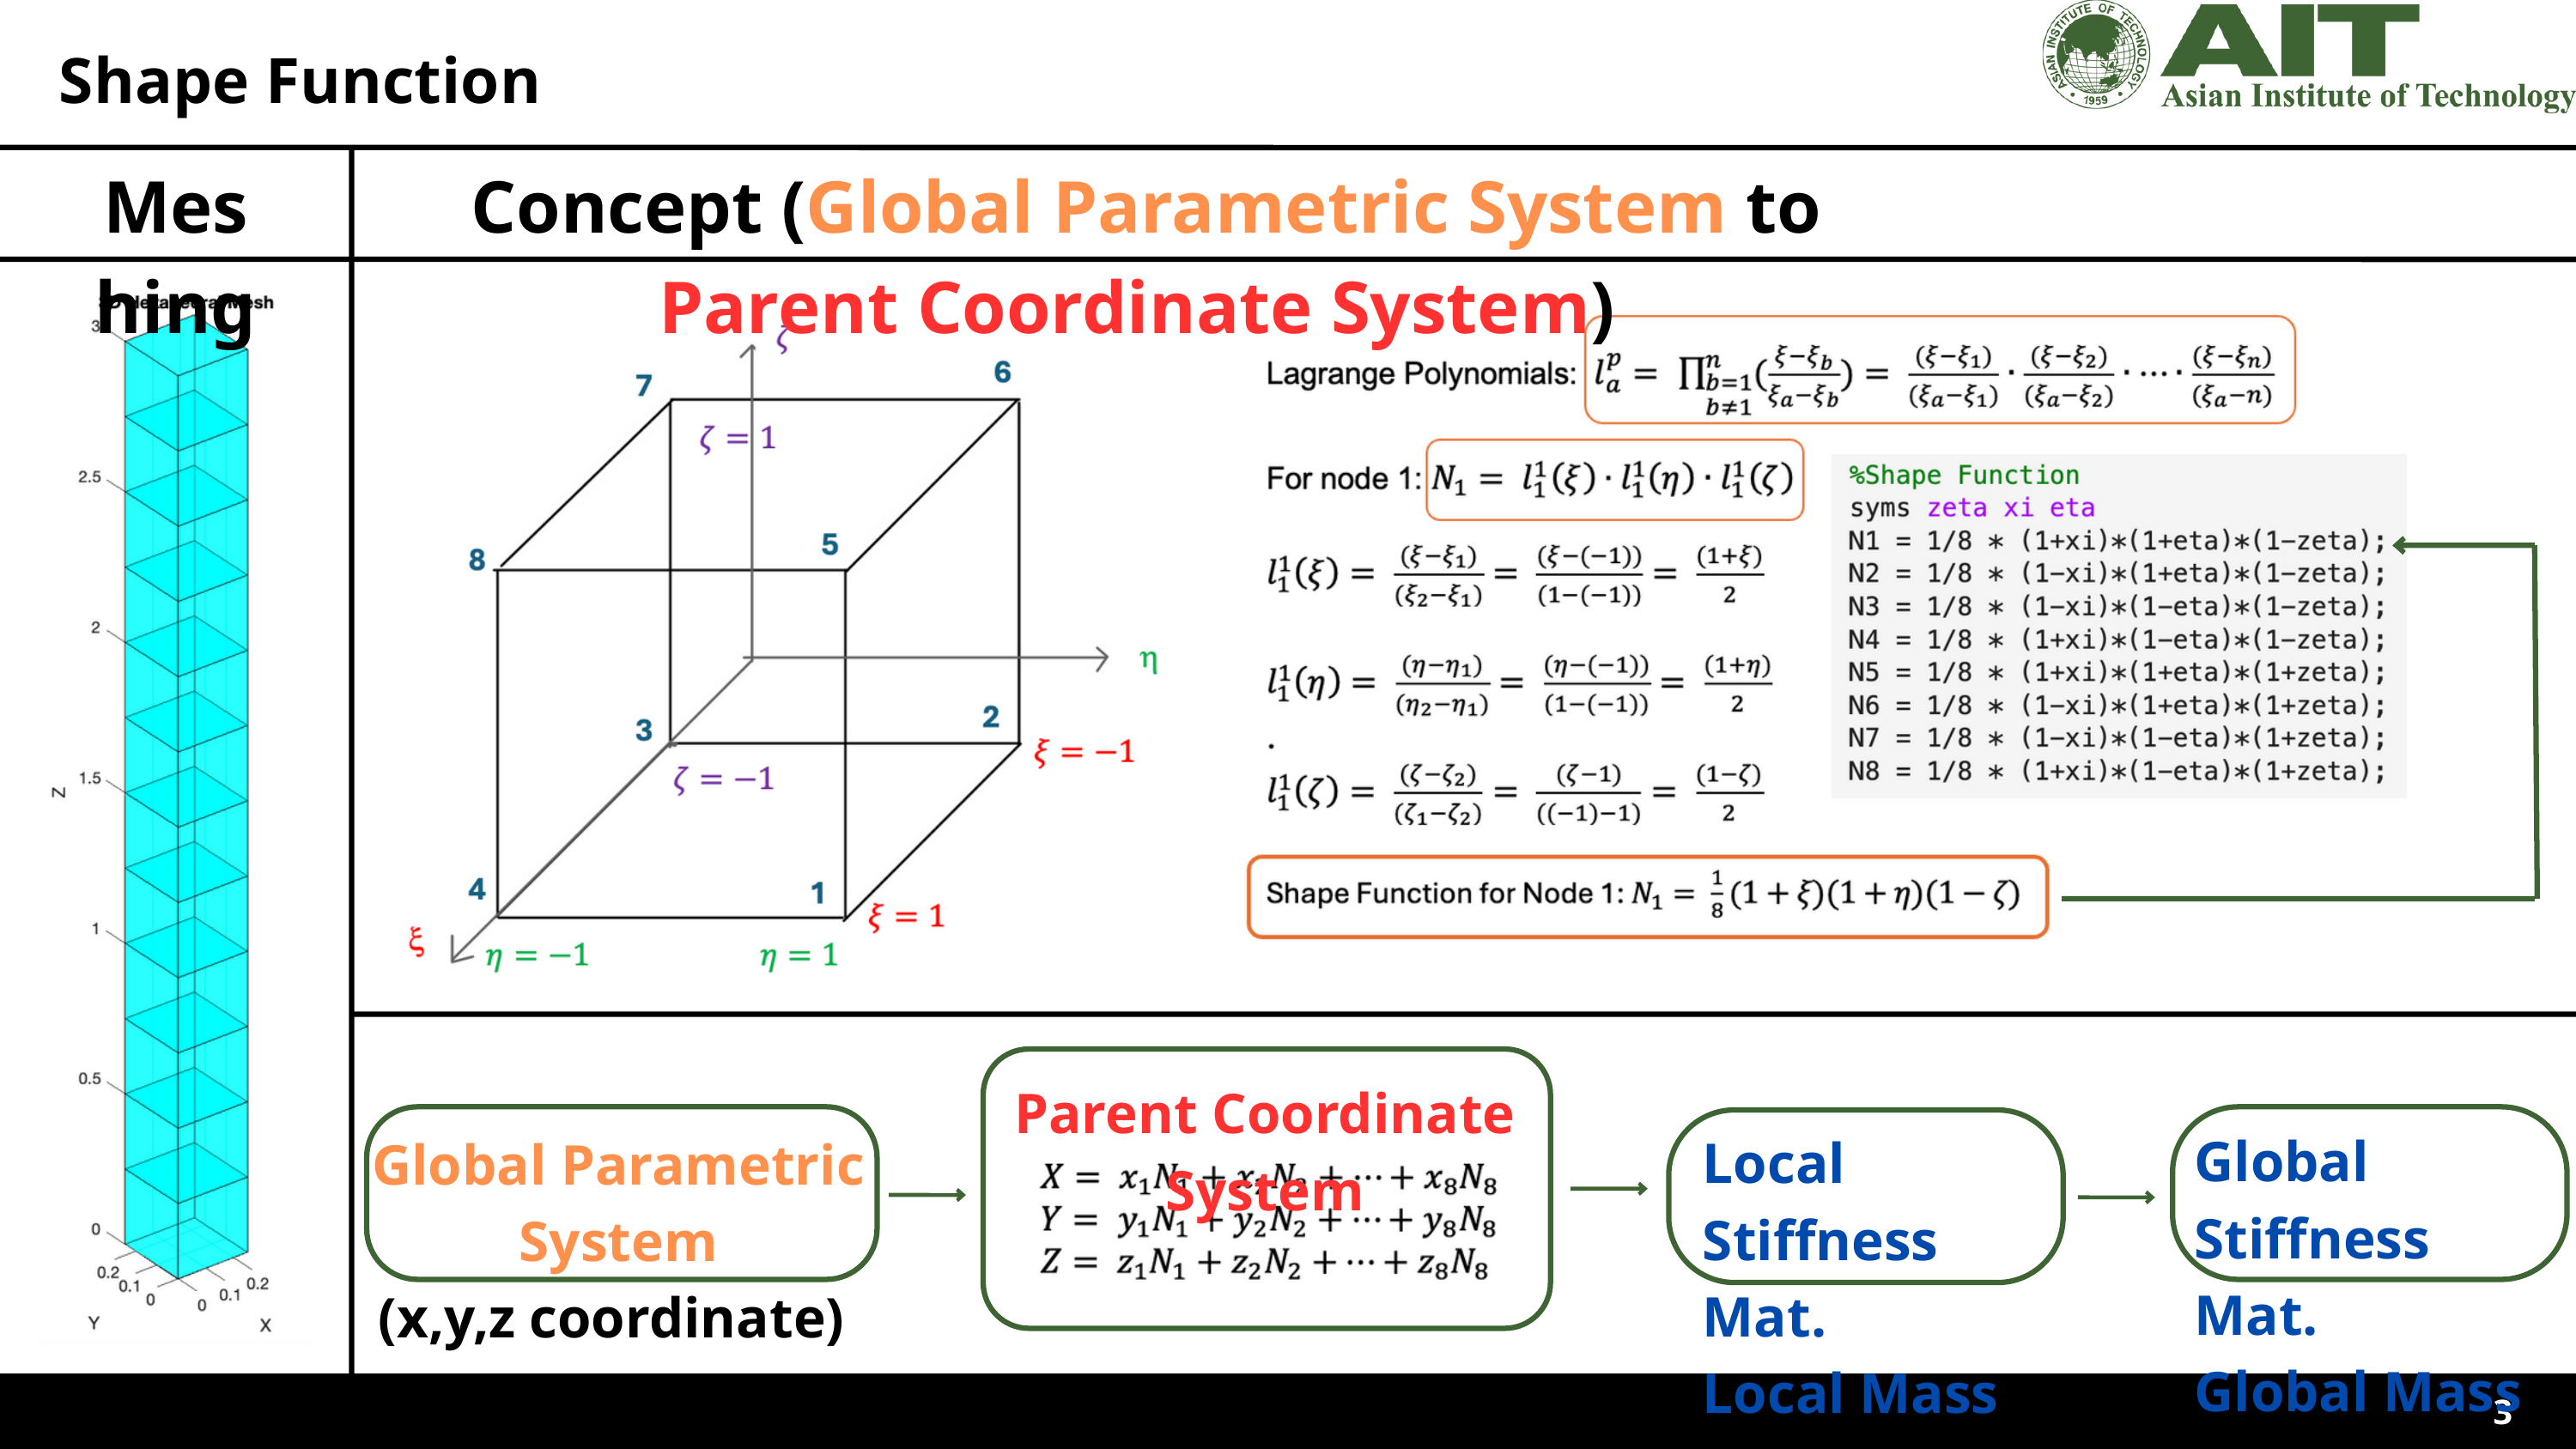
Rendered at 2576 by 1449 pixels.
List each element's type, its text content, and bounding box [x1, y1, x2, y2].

text_box [37, 266, 314, 1349]
text_box Local Stiffness Mat. Local Mass Mat. [1702, 1289, 2063, 1373]
text_box Global Stiffness Mat. Global Mass Mat. [2194, 1286, 2567, 1373]
text_box Meshing [82, 147, 270, 349]
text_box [366, 1106, 878, 1280]
text_box [2042, 0, 2576, 113]
text_box [1831, 454, 2407, 798]
text_box [2077, 1191, 2155, 1204]
text_box [889, 1188, 966, 1202]
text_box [2172, 1106, 2567, 1280]
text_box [0, 1373, 2576, 1449]
text_box Shape Function [58, 28, 569, 117]
text_box [1215, 294, 2310, 959]
text_box Concept (Global Parametric System to Parent Coordinate System) [380, 147, 1912, 349]
text_box Global Parametric System (x,y,z coordinate) [363, 1284, 874, 1349]
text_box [1668, 1109, 2063, 1283]
text_box [389, 349, 1192, 1006]
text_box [982, 1048, 1551, 1329]
